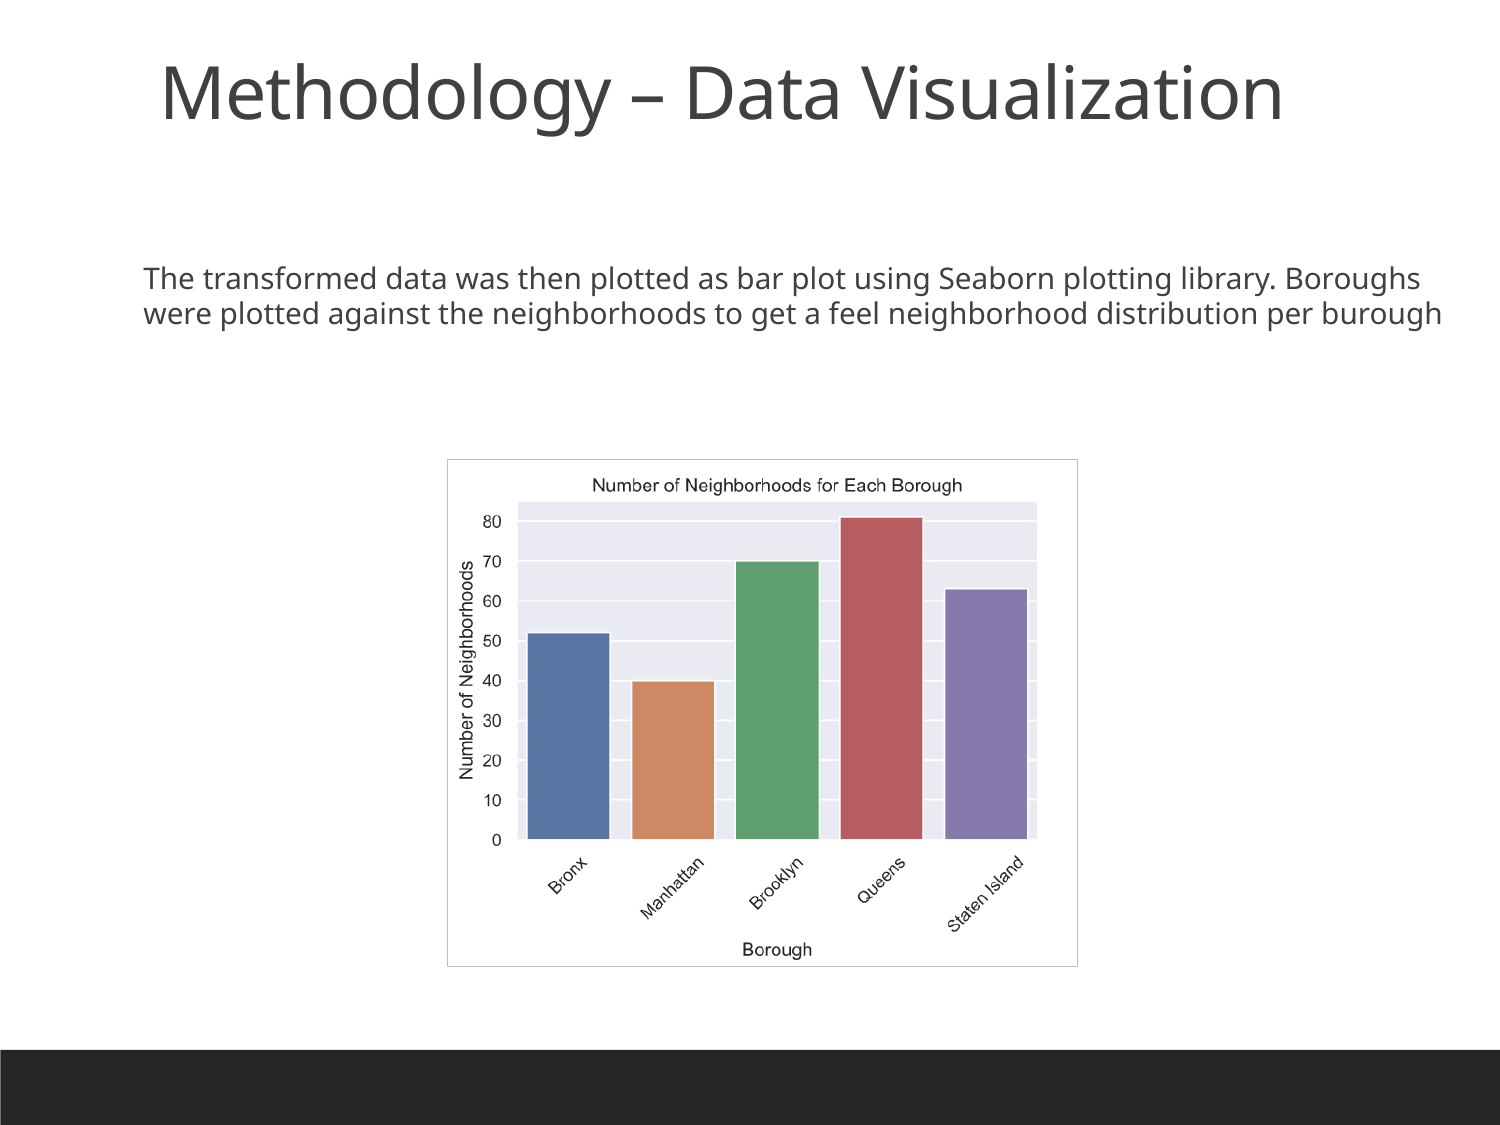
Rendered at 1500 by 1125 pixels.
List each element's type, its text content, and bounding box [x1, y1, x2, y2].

picture [447, 459, 1079, 968]
text_box Methodology – Data Visualization [69, 48, 1391, 235]
text_box The transformed data was then plotted as bar plot using Seaborn plotting library. Boroughs were plotted against the neighborhoods to get a feel neighborhood distribution per burough [68, 252, 1457, 460]
